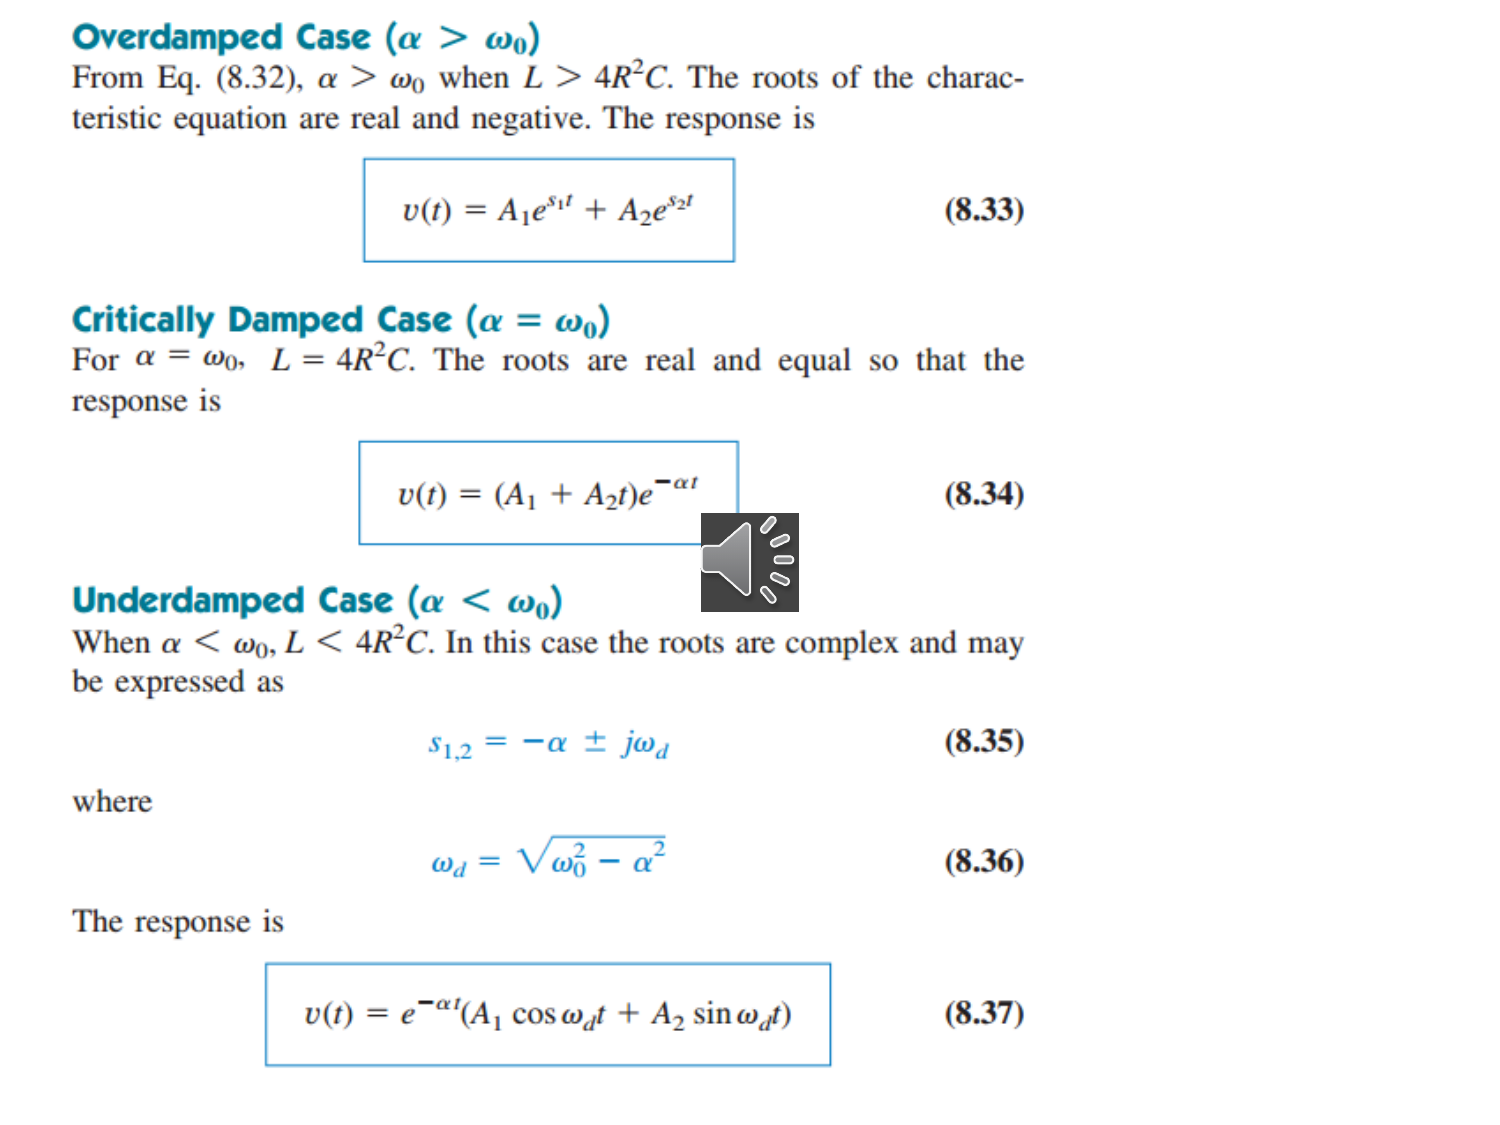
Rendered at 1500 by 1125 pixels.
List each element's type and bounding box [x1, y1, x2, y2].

picture [24, 12, 1063, 1080]
